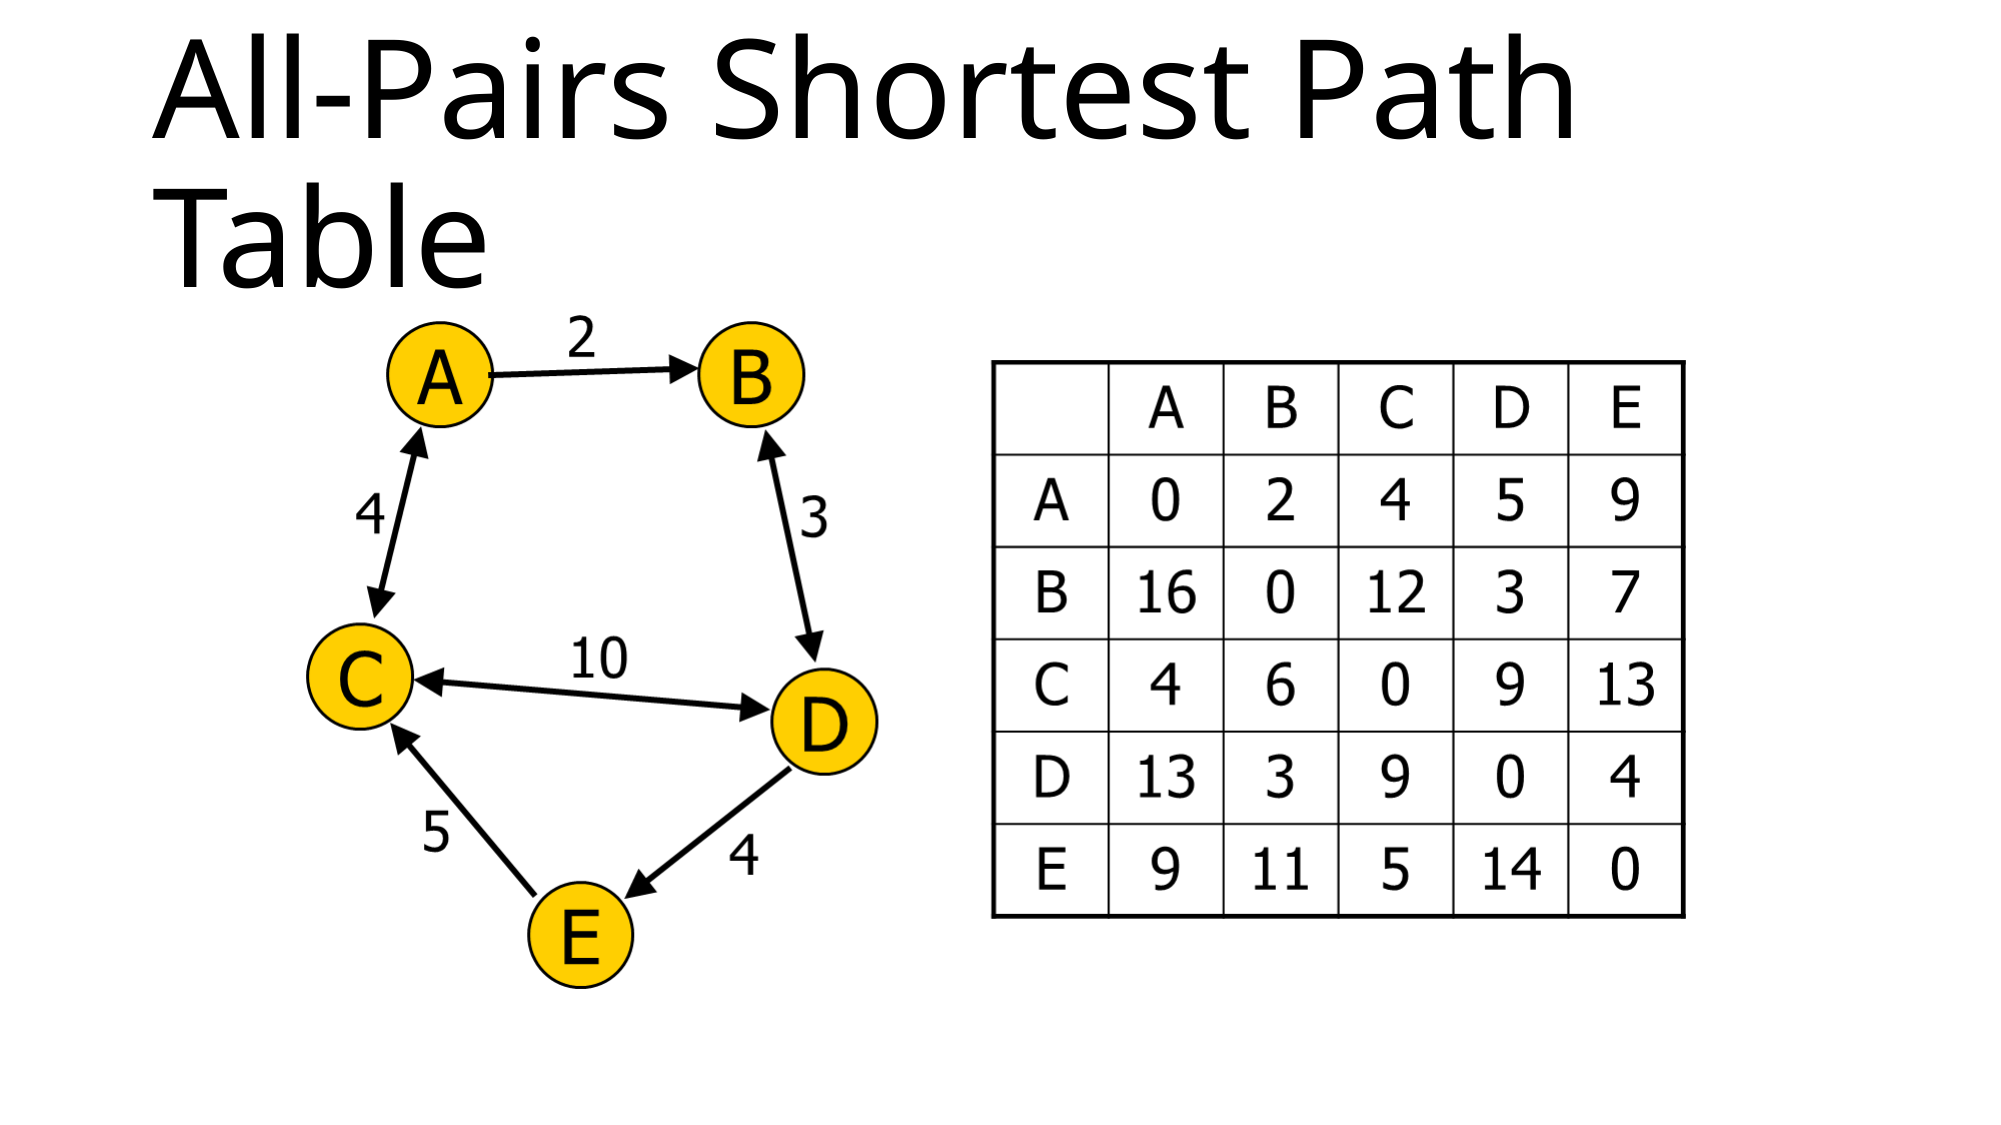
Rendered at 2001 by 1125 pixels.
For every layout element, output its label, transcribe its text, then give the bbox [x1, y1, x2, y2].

title All-Pairs Shortest Path Table [137, 59, 1863, 278]
picture [283, 284, 1693, 1025]
